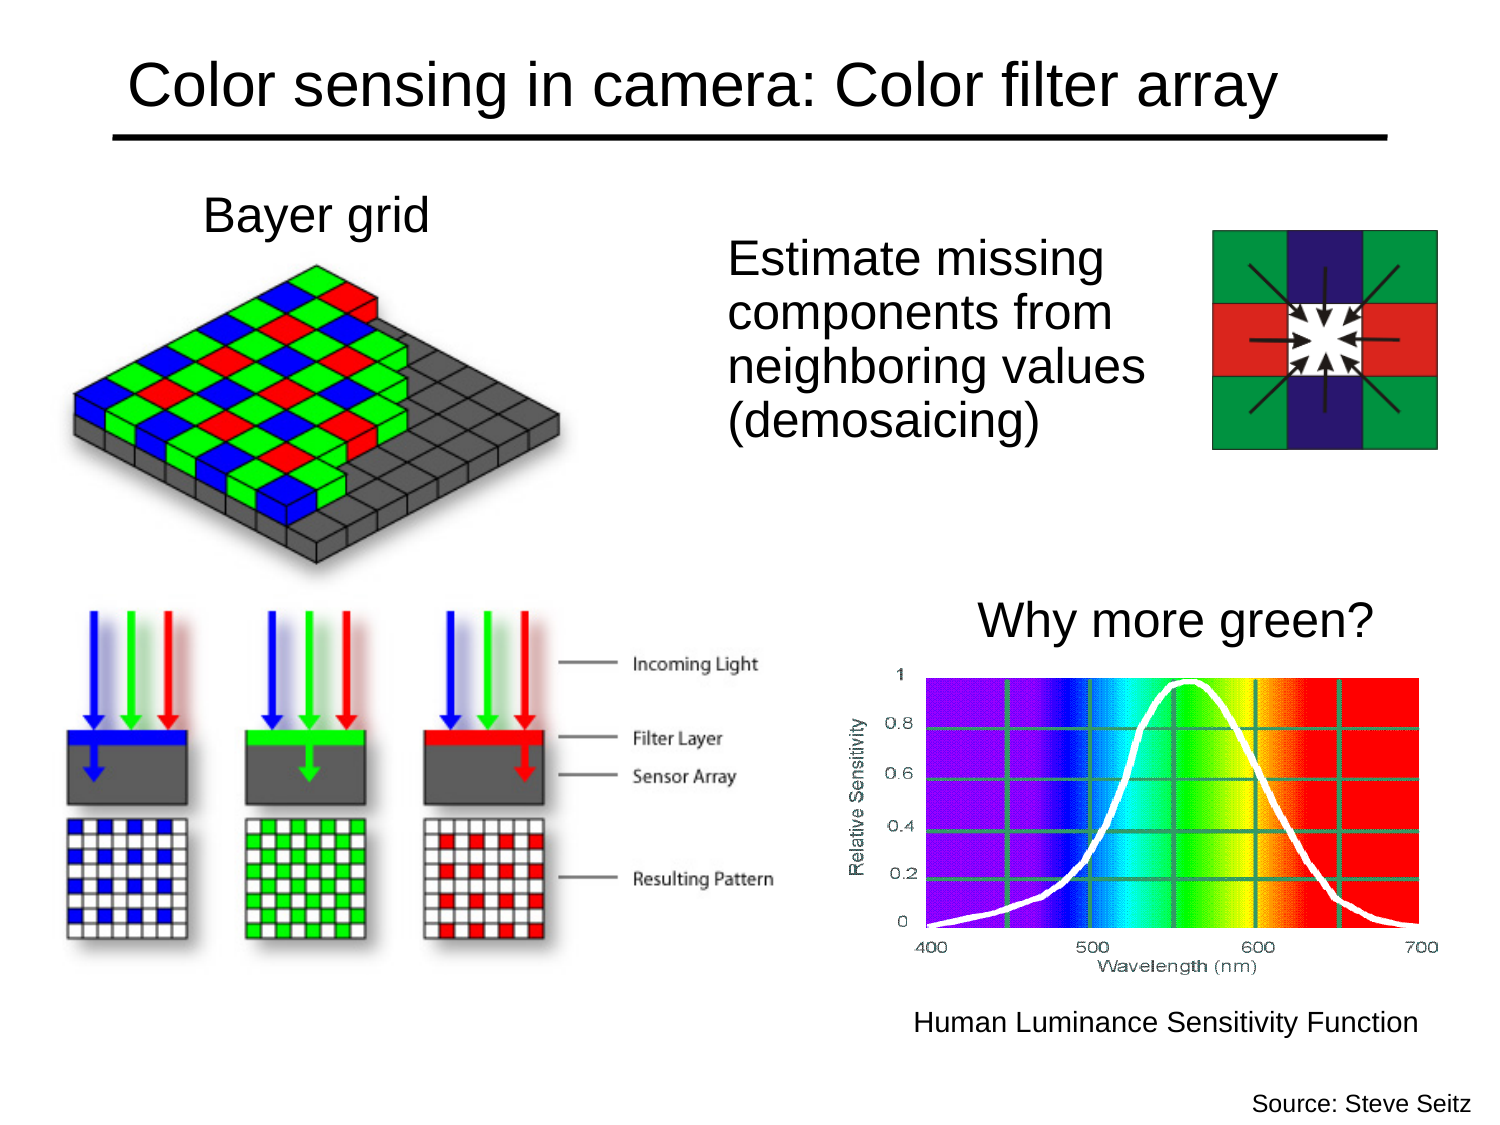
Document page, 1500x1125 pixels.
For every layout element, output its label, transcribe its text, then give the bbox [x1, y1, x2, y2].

text_box Bayer grid [187, 174, 446, 249]
text_box Source: Steve Seitz [1237, 1079, 1488, 1125]
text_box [849, 668, 1438, 1047]
picture [1212, 230, 1438, 451]
text_box Estimate missing components from neighboring values (demosaicing) [712, 224, 1322, 456]
picture [49, 251, 776, 976]
title Color sensing in camera: Color filter array [112, 12, 1388, 151]
text_box Why more green? [962, 587, 1438, 657]
